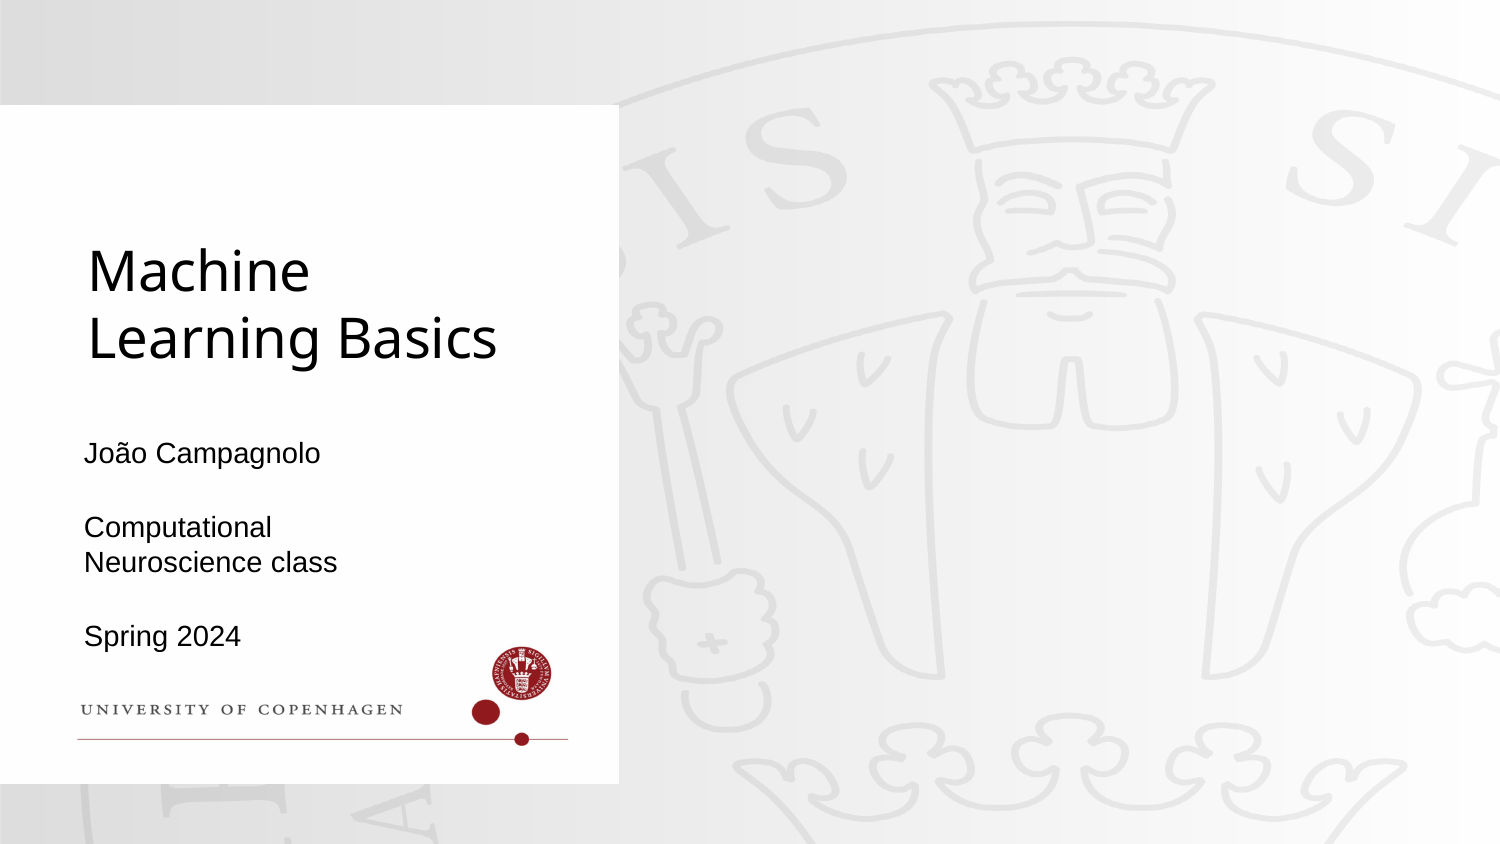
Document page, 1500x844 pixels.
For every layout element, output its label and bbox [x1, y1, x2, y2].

text_box [0, 0, 1500, 844]
